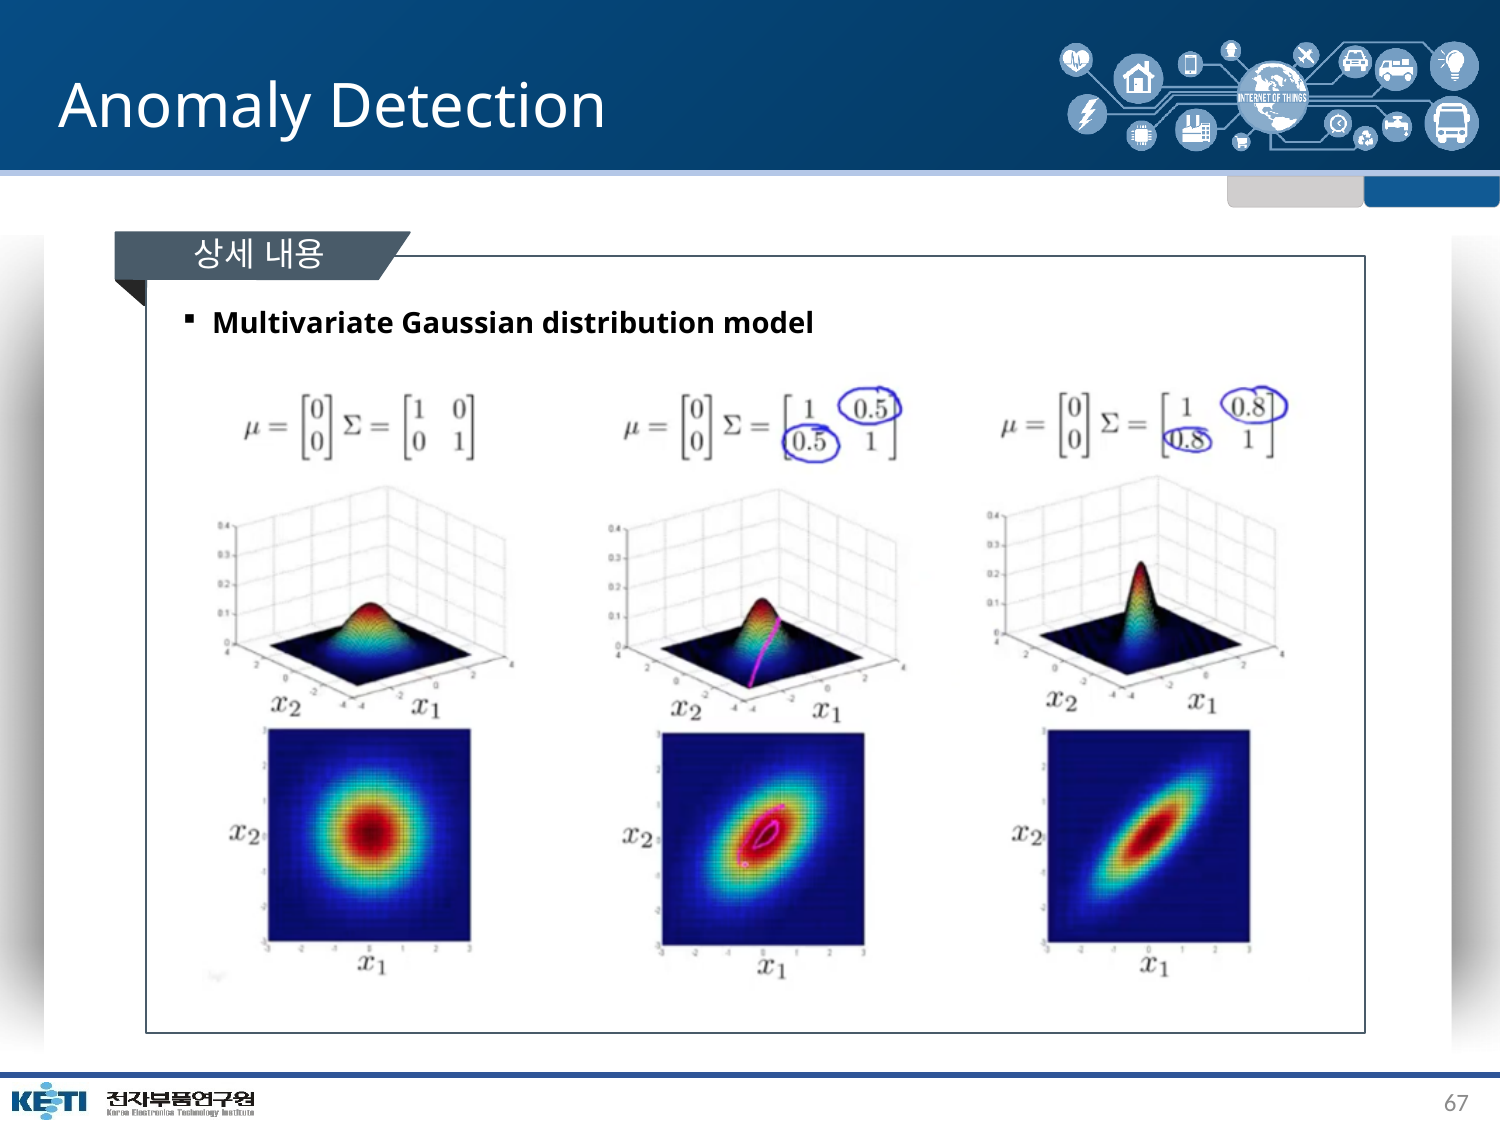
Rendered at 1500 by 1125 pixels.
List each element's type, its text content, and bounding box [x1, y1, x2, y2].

picture [201, 372, 1310, 999]
picture [12, 1082, 254, 1120]
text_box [115, 231, 1366, 1034]
slide_number 67 [1146, 1088, 1485, 1114]
title Anomaly Detection [43, 66, 1052, 149]
